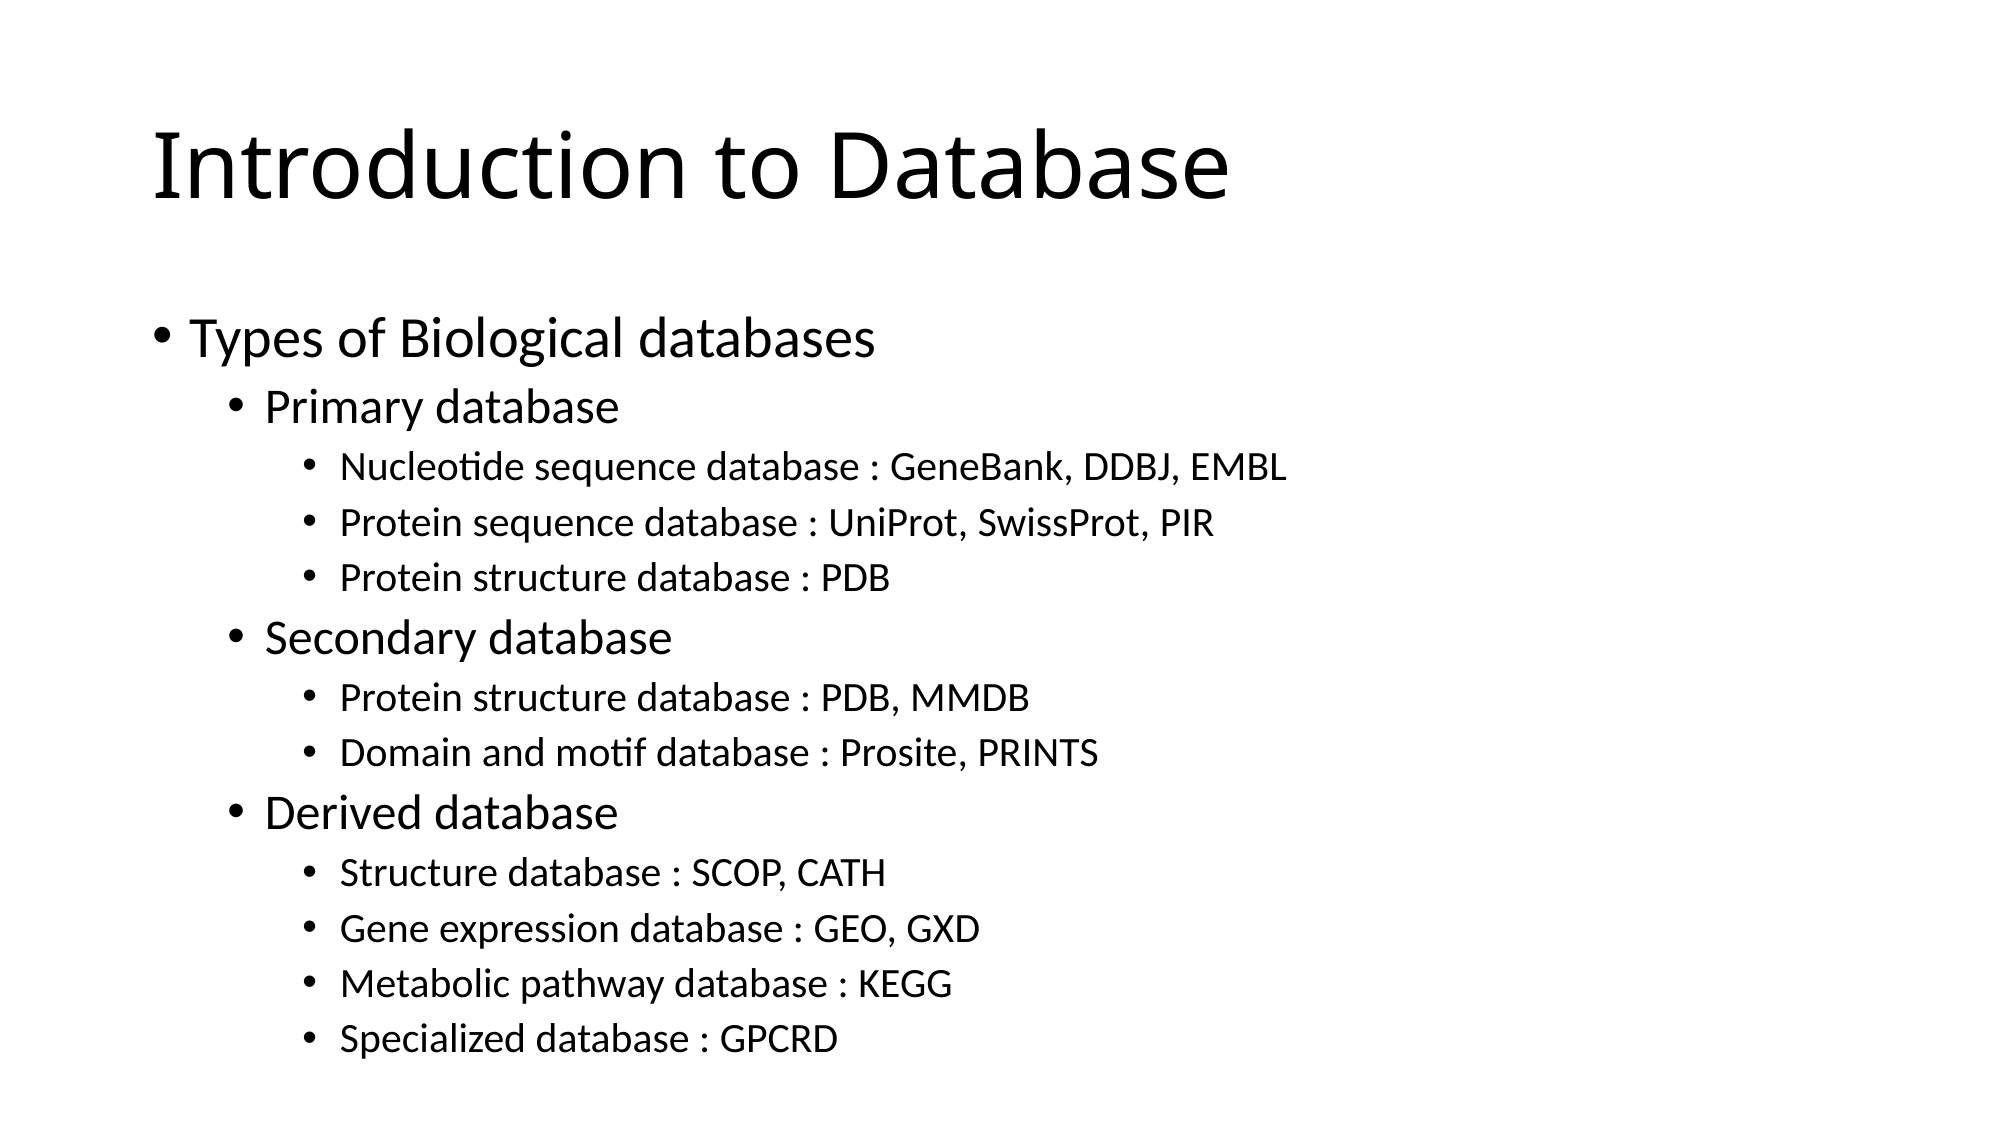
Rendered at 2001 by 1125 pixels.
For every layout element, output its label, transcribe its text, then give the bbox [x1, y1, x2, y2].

title Introduction to Database [137, 59, 1863, 278]
list Types of Biological databases Primary database Nucleotide sequence database : GeneBank, DDBJ, EMBL Protein sequence database : UniProt, SwissProt, PIR Protein structure database : PDB Secondary database Protein structure database : PDB, MMDB Domain and motif database : Prosite, PRINTS Derived database Structure database : SCOP, CATH Gene expression database : GEO, GXD Metabolic pathway database : KEGG Specialized database : GPCRD [137, 299, 1863, 1125]
